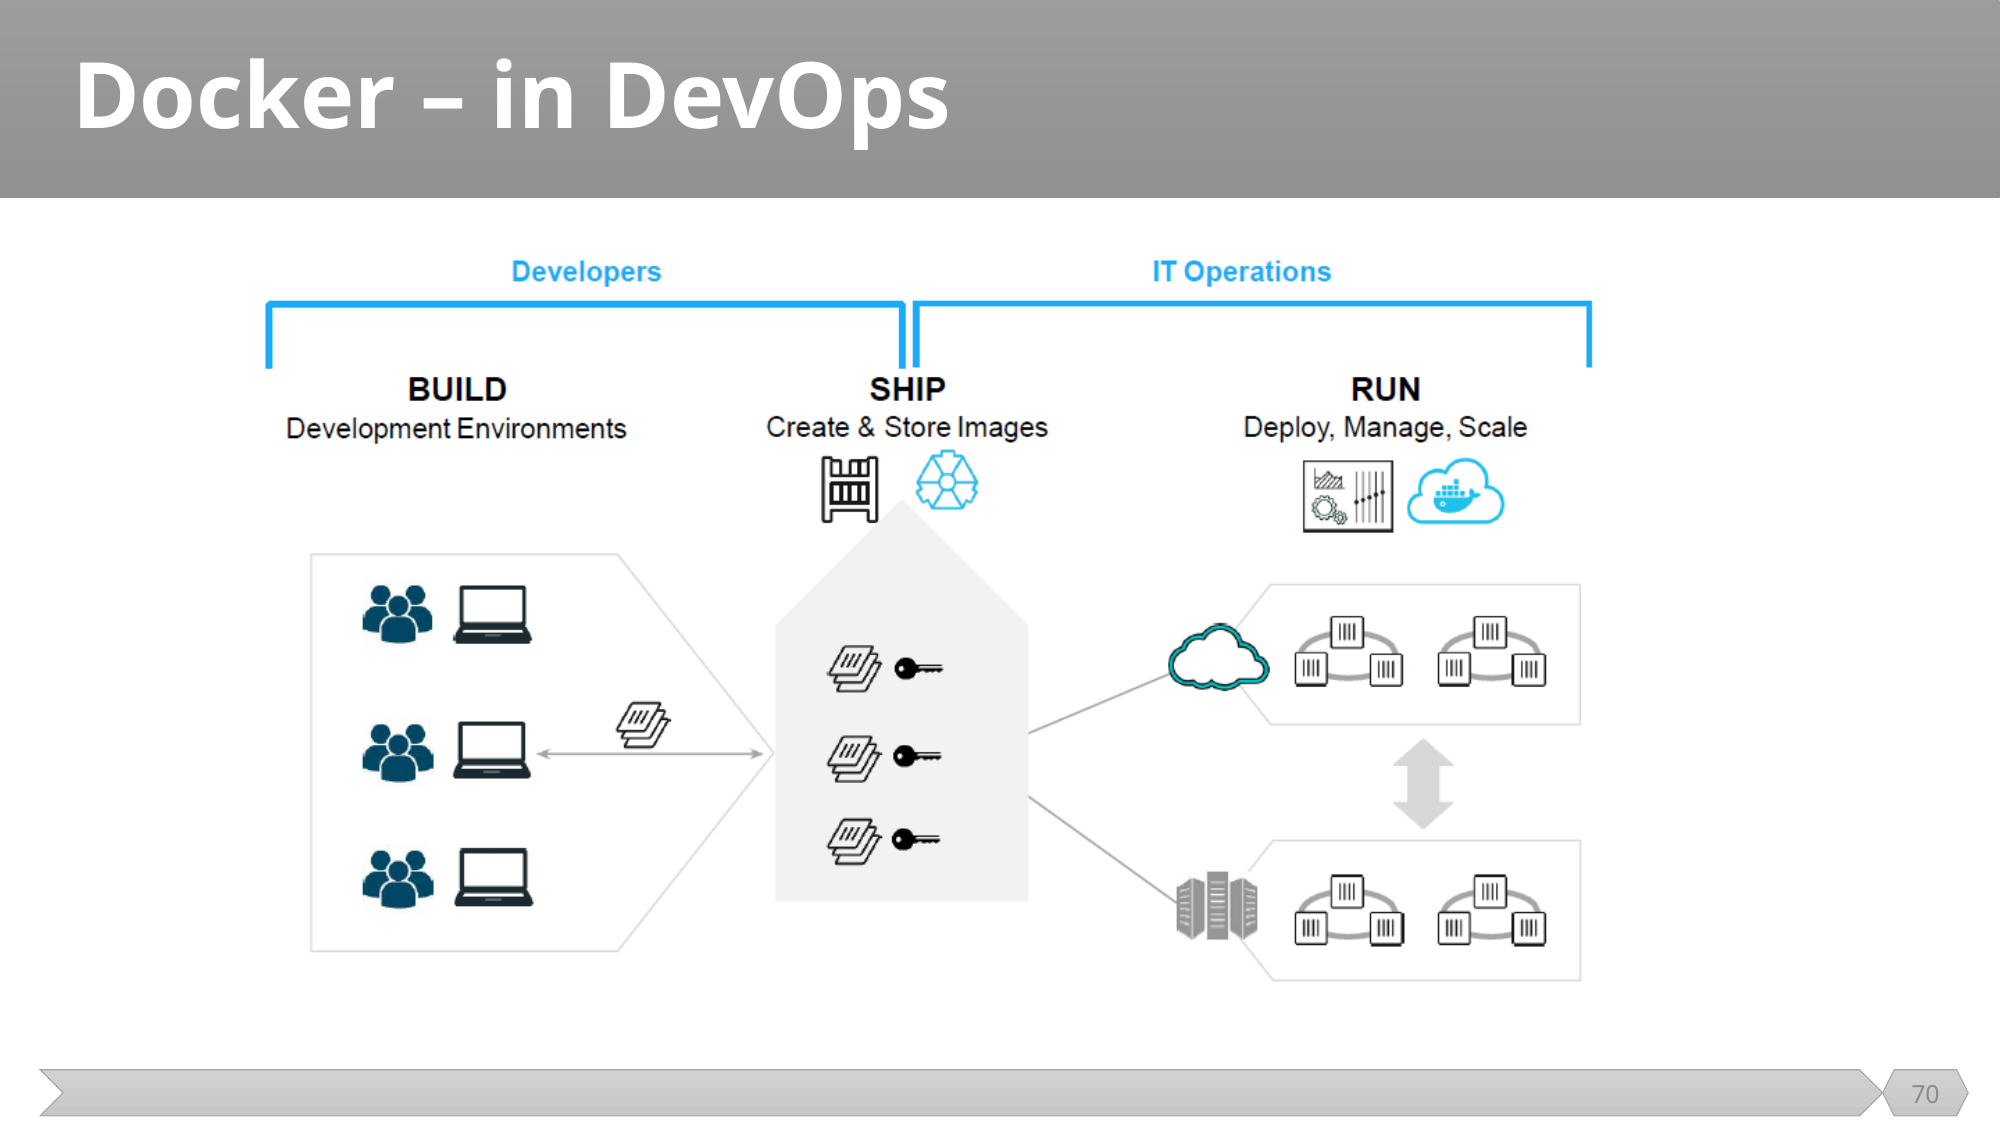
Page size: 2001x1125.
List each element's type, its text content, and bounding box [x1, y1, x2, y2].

picture [249, 244, 1620, 1019]
slide_number 70 [1882, 1065, 1969, 1125]
title Docker – in DevOps [56, 0, 1969, 199]
